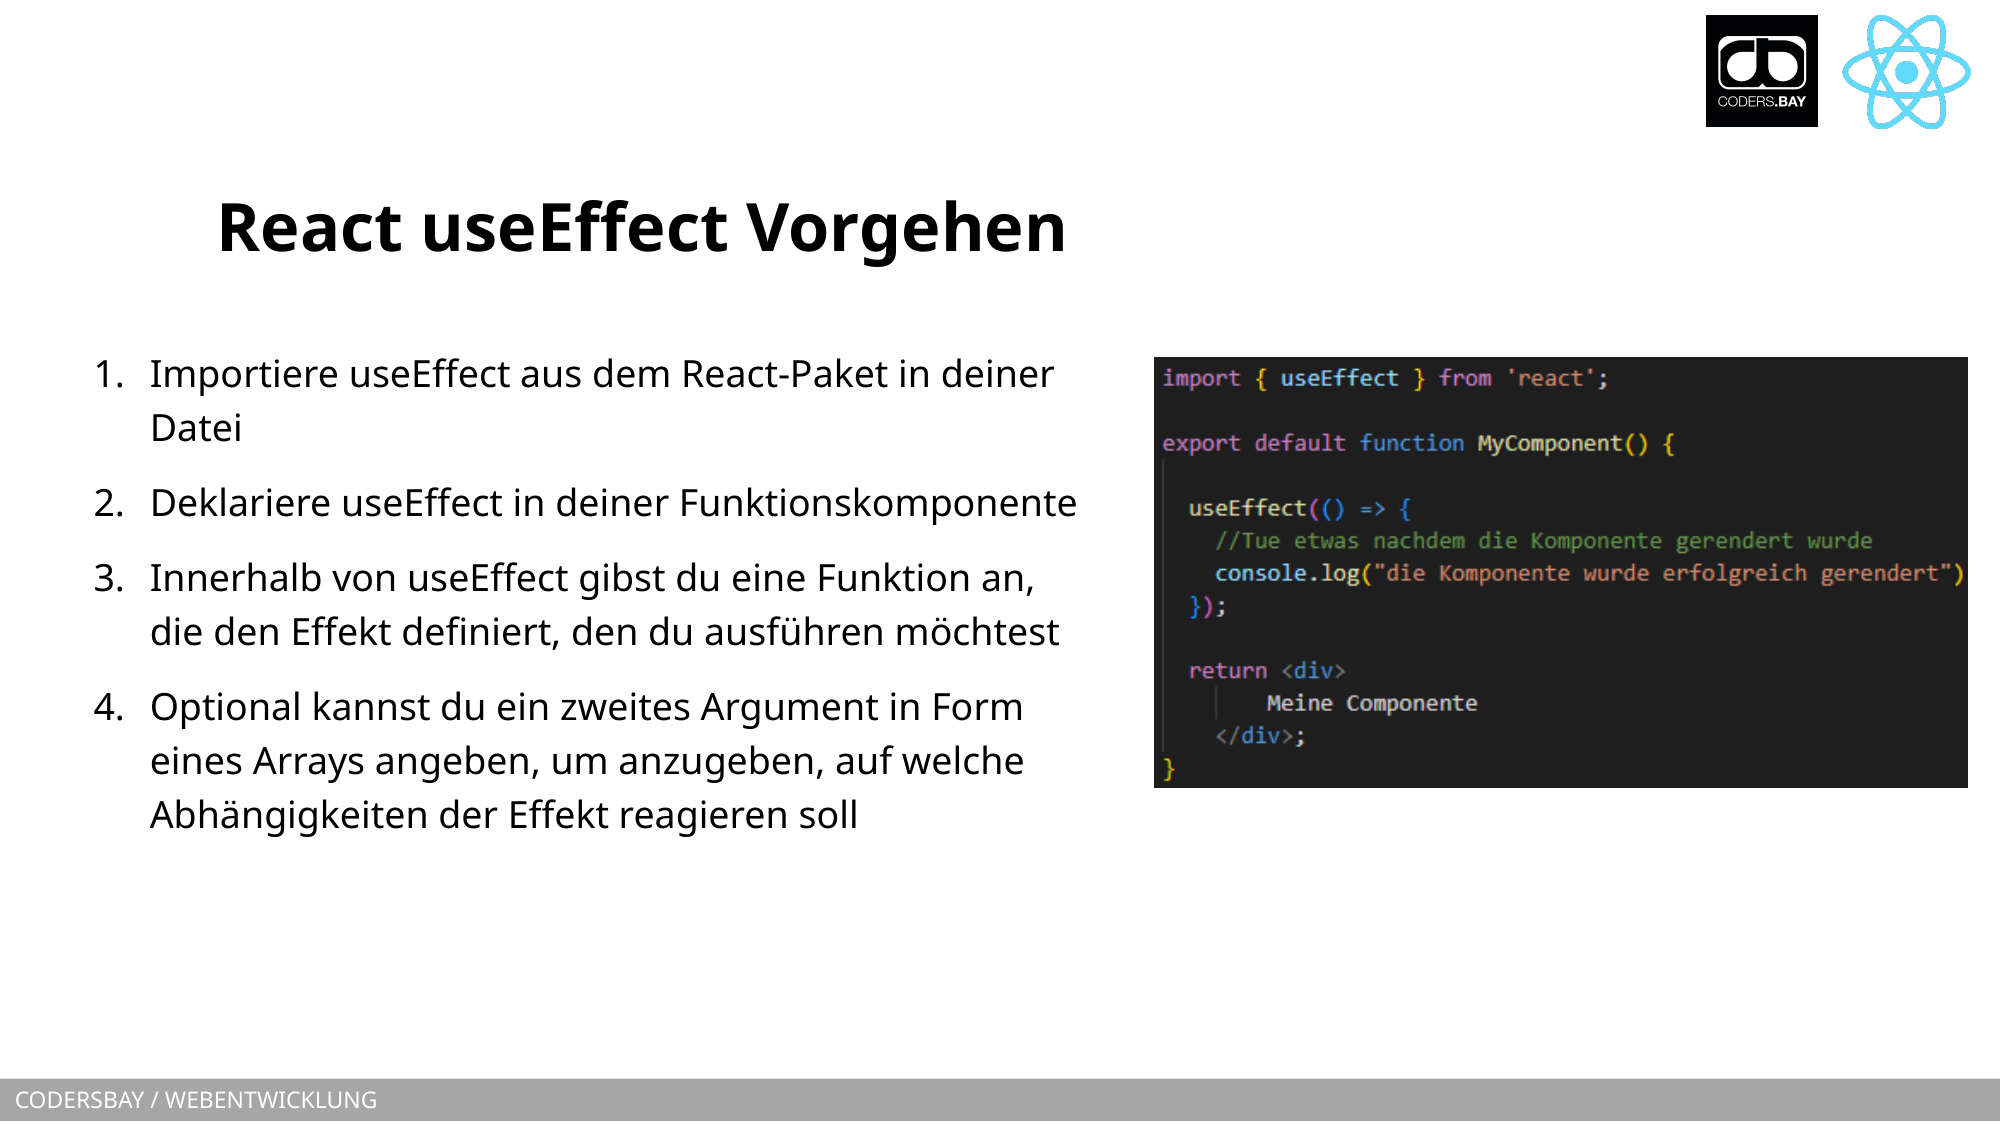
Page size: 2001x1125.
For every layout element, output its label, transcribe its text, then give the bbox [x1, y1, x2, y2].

picture [1154, 357, 1968, 788]
title React useEffect Vorgehen [201, 112, 1732, 338]
list Importiere useEffect aus dem React-Paket in deiner Datei Deklariere useEffect in deiner Funktionskomponente Innerhalb von useEffect gibst du eine Funktion an, die den Effekt definiert, den du ausführen möchtest Optional kannst du ein zweites Argument in Form eines Arrays angeben, um anzugeben, auf welche Abhängigkeiten der Effekt reagieren soll [78, 333, 1104, 1050]
picture [1706, 15, 1818, 127]
picture [1841, 15, 1972, 129]
